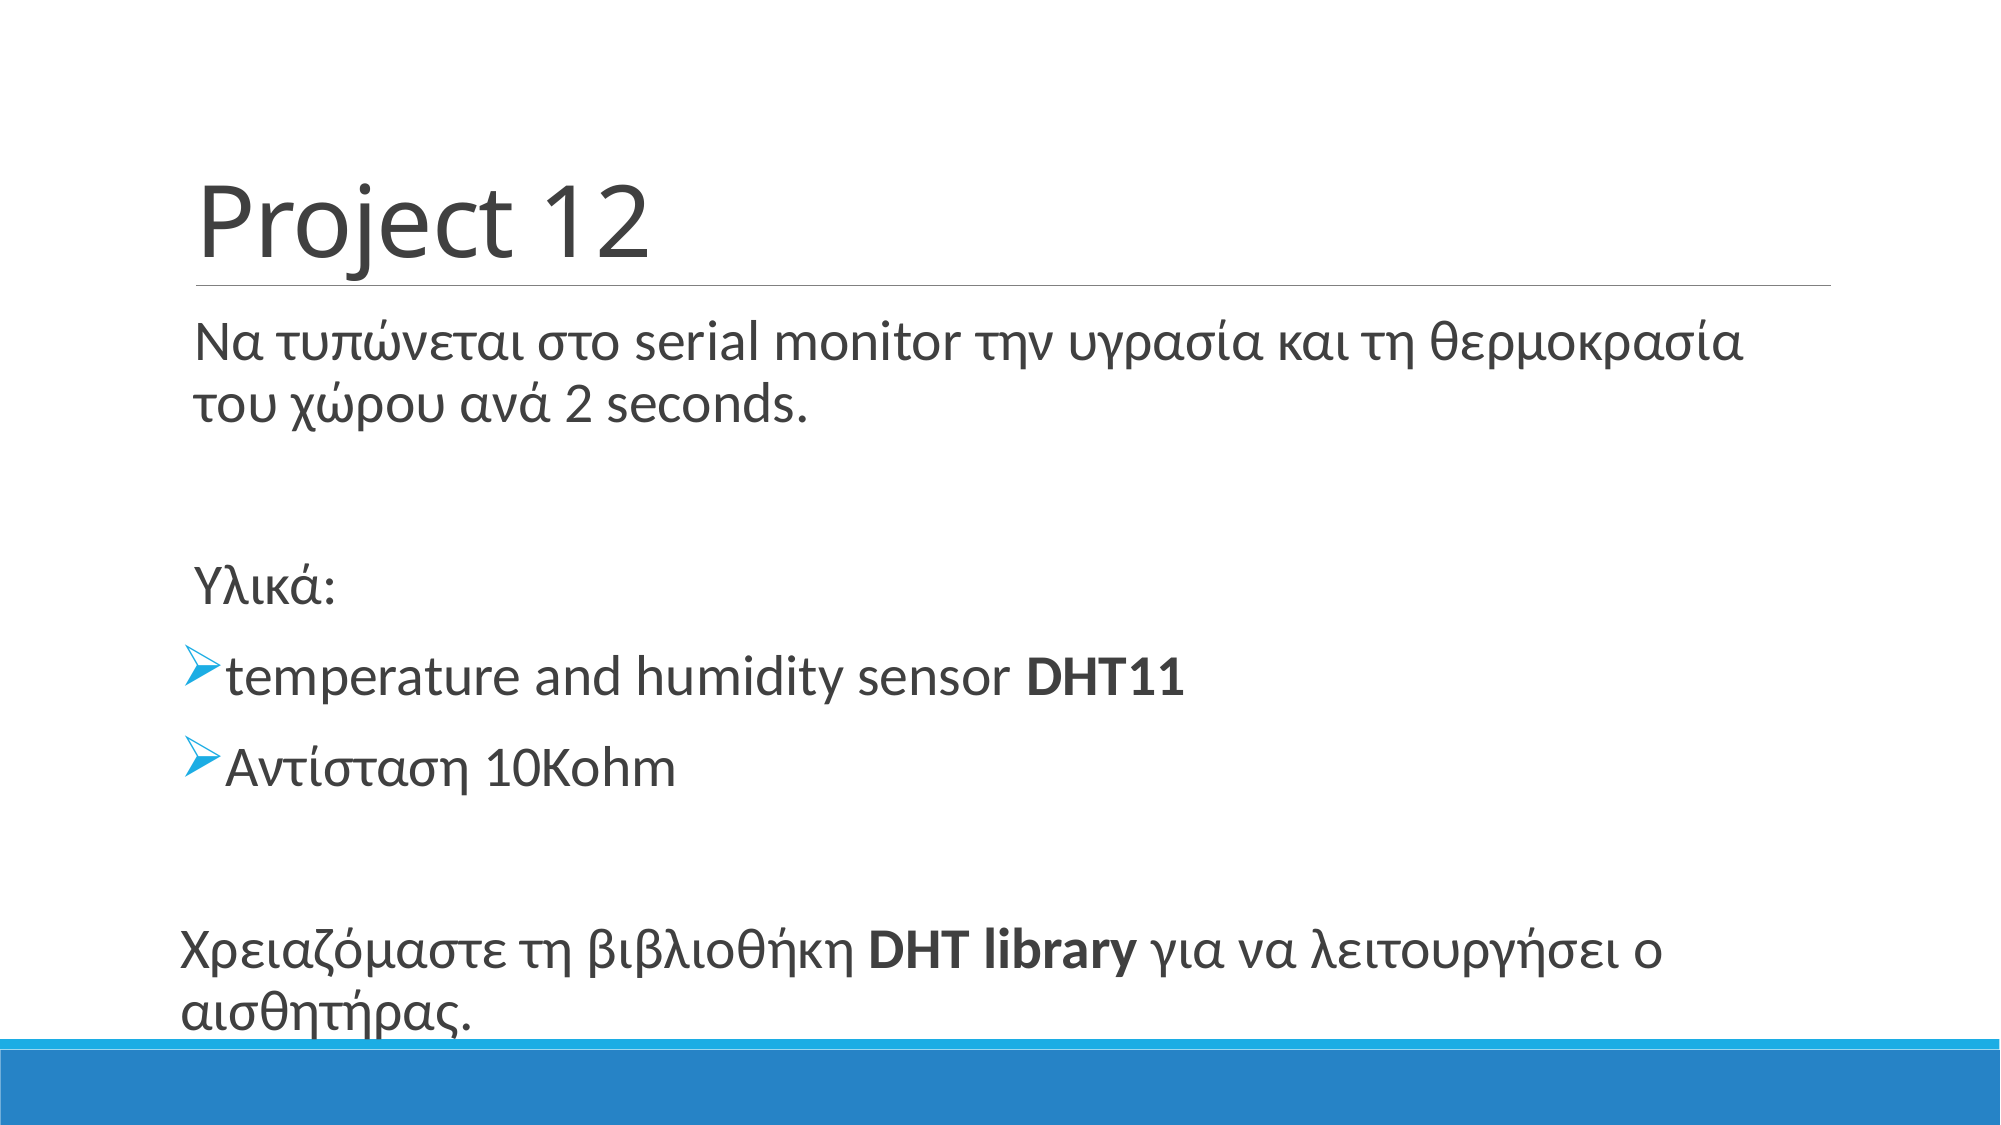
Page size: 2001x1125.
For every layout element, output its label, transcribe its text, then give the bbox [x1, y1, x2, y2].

title Project 12 [180, 47, 1830, 285]
list Να τυπώνεται στο serial monitor την υγρασία και τη θερμοκρασία του χώρου ανά 2 seconds. Υλικά: temperature and humidity sensor DHT11 Αντίσταση 10Kohm Χρειαζόμαστε τη βιβλιοθήκη DHT library για να λειτουργήσει ο αισθητήρας. [180, 302, 1830, 1052]
